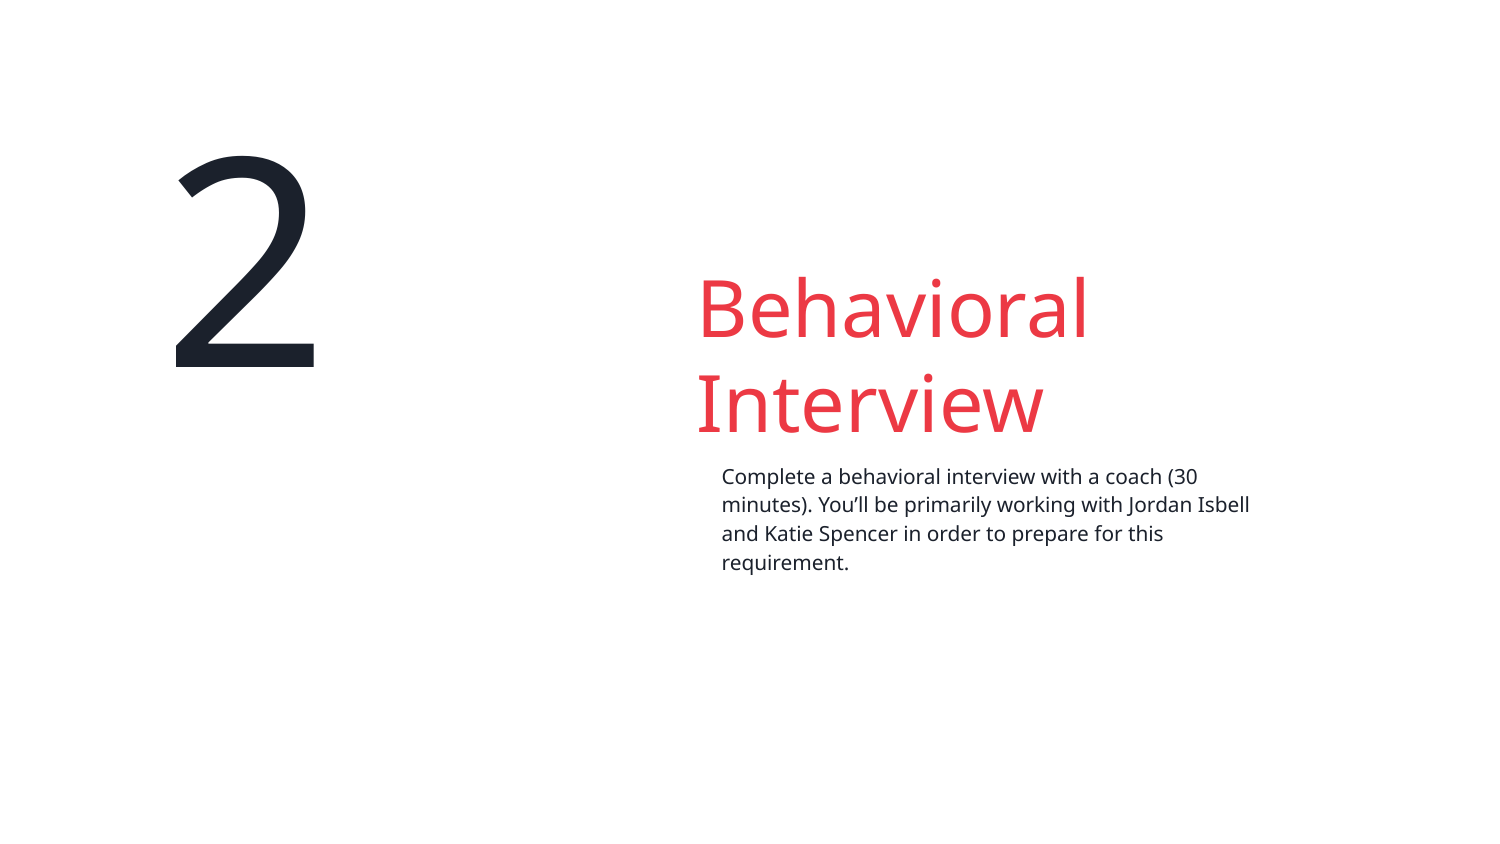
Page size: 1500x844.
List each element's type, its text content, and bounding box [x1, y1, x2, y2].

text_box Behavioral Interview [692, 309, 1355, 397]
text_box 2 [158, 69, 468, 433]
text_box Complete a behavioral interview with a coach (30 minutes). You’ll be primarily working with Jordan Isbell and Katie Spencer in order to prepare for this requirement. [717, 455, 1270, 702]
